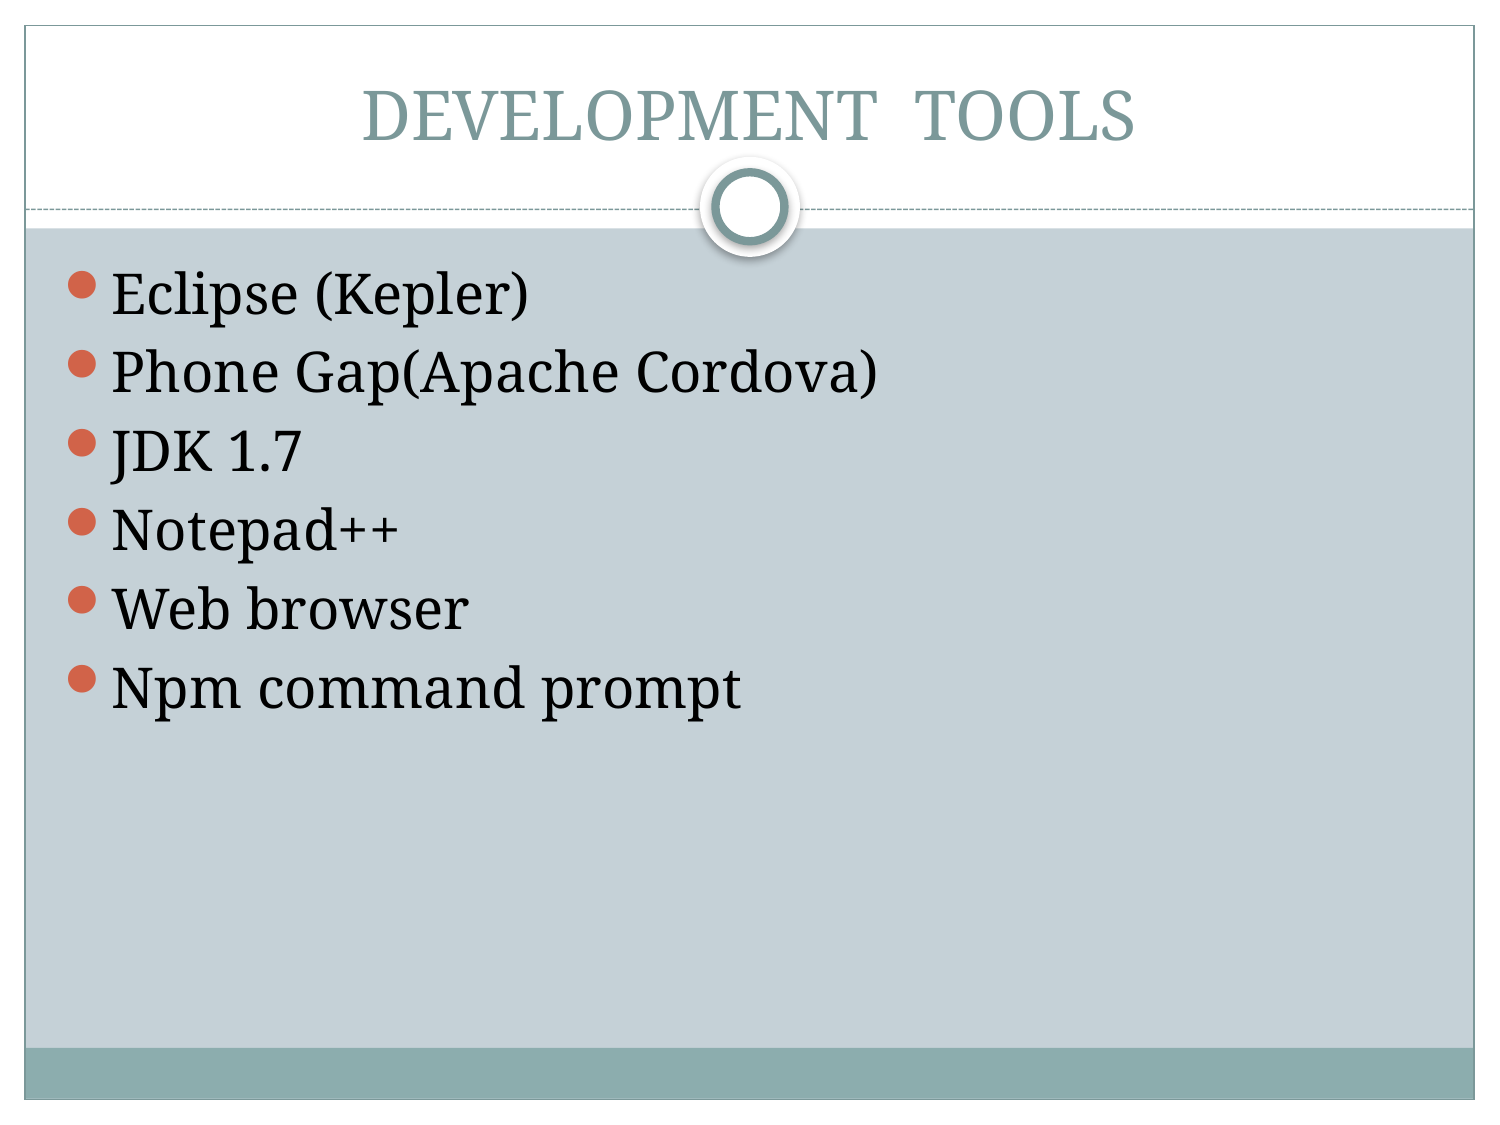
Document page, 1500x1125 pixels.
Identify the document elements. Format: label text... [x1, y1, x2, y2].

list Eclipse (Kepler) Phone Gap(Apache Cordova) JDK 1.7 Notepad++ Web browser Npm command prompt [49, 250, 1445, 1001]
title DEVELOPMENT TOOLS [49, 37, 1450, 162]
